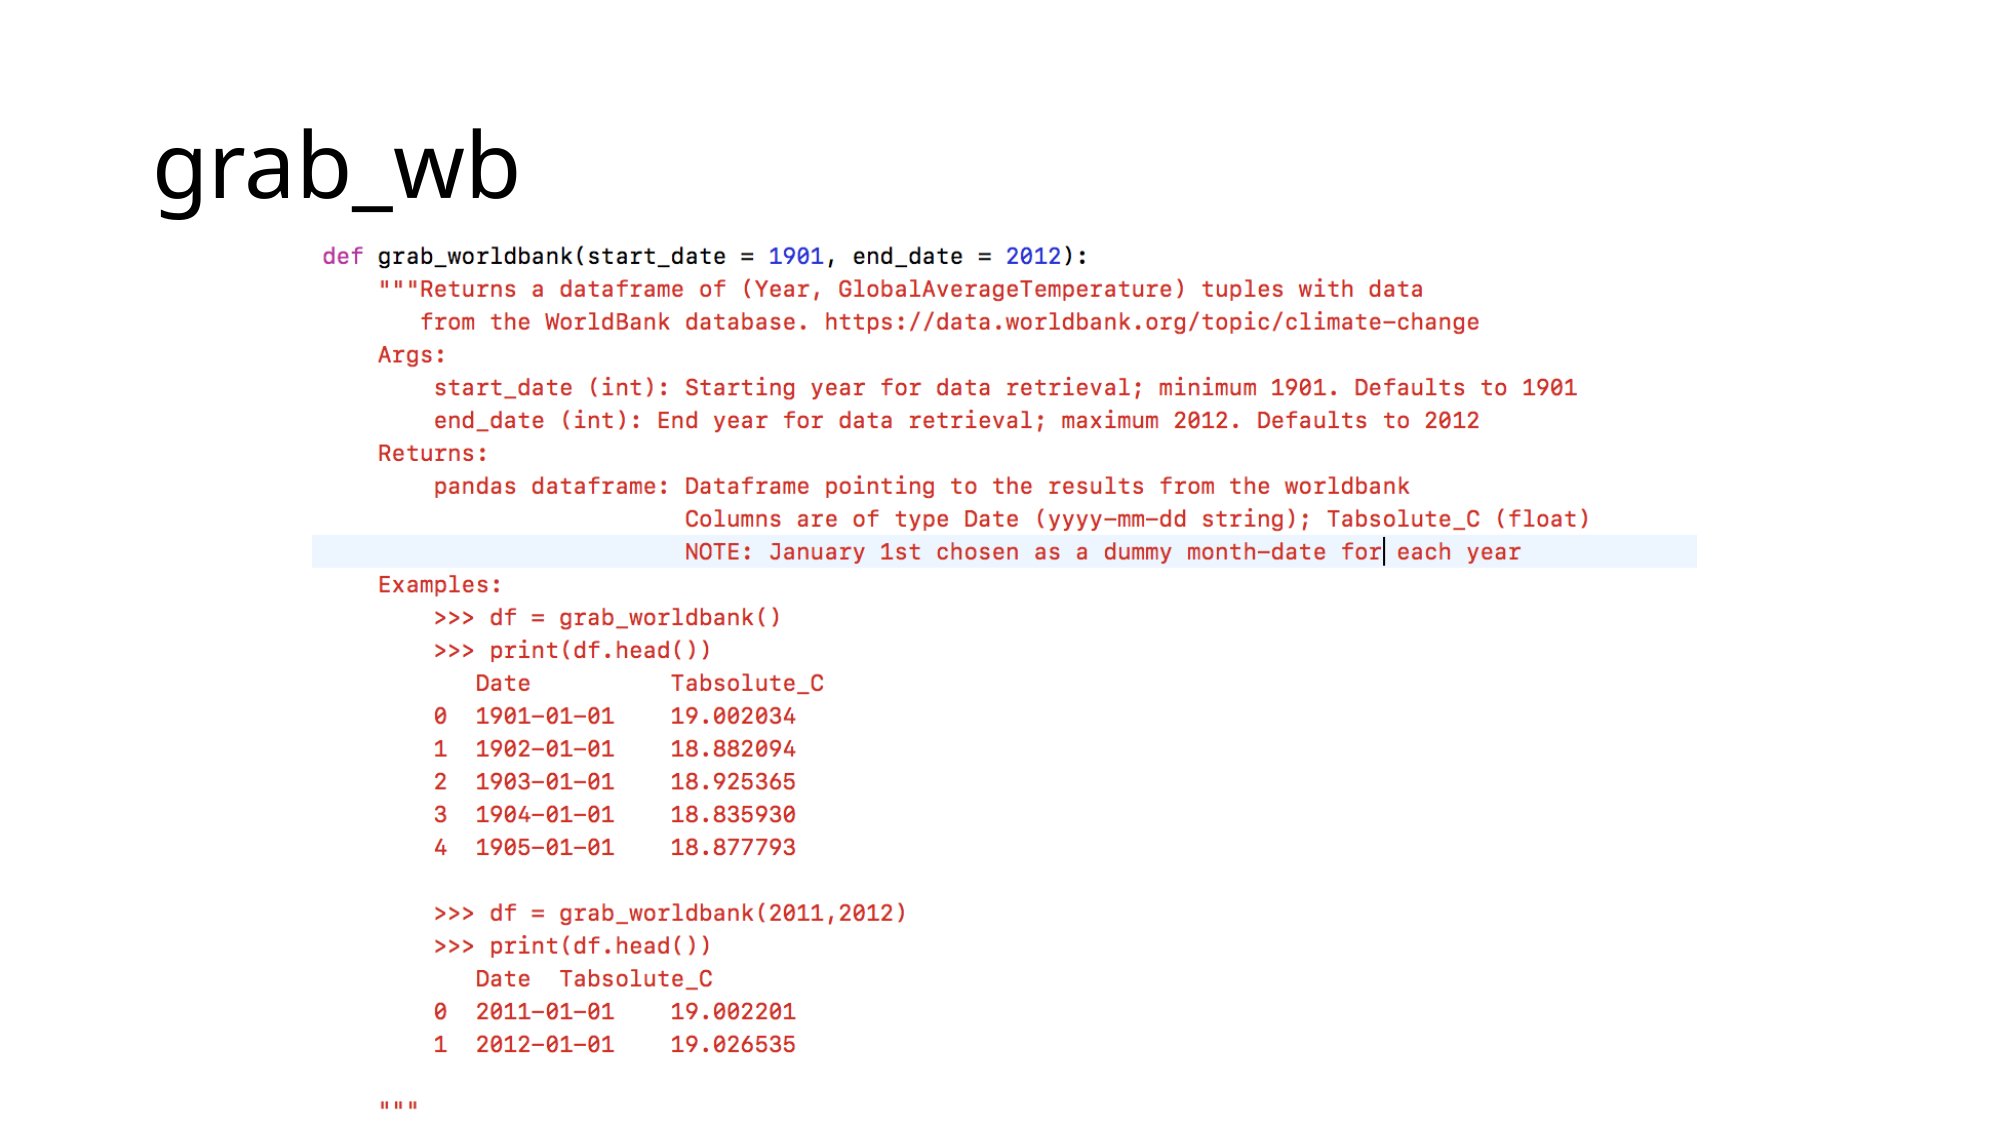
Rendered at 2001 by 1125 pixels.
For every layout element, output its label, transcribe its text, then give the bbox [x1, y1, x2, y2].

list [312, 227, 1697, 1124]
title grab_wb [137, 59, 1863, 278]
